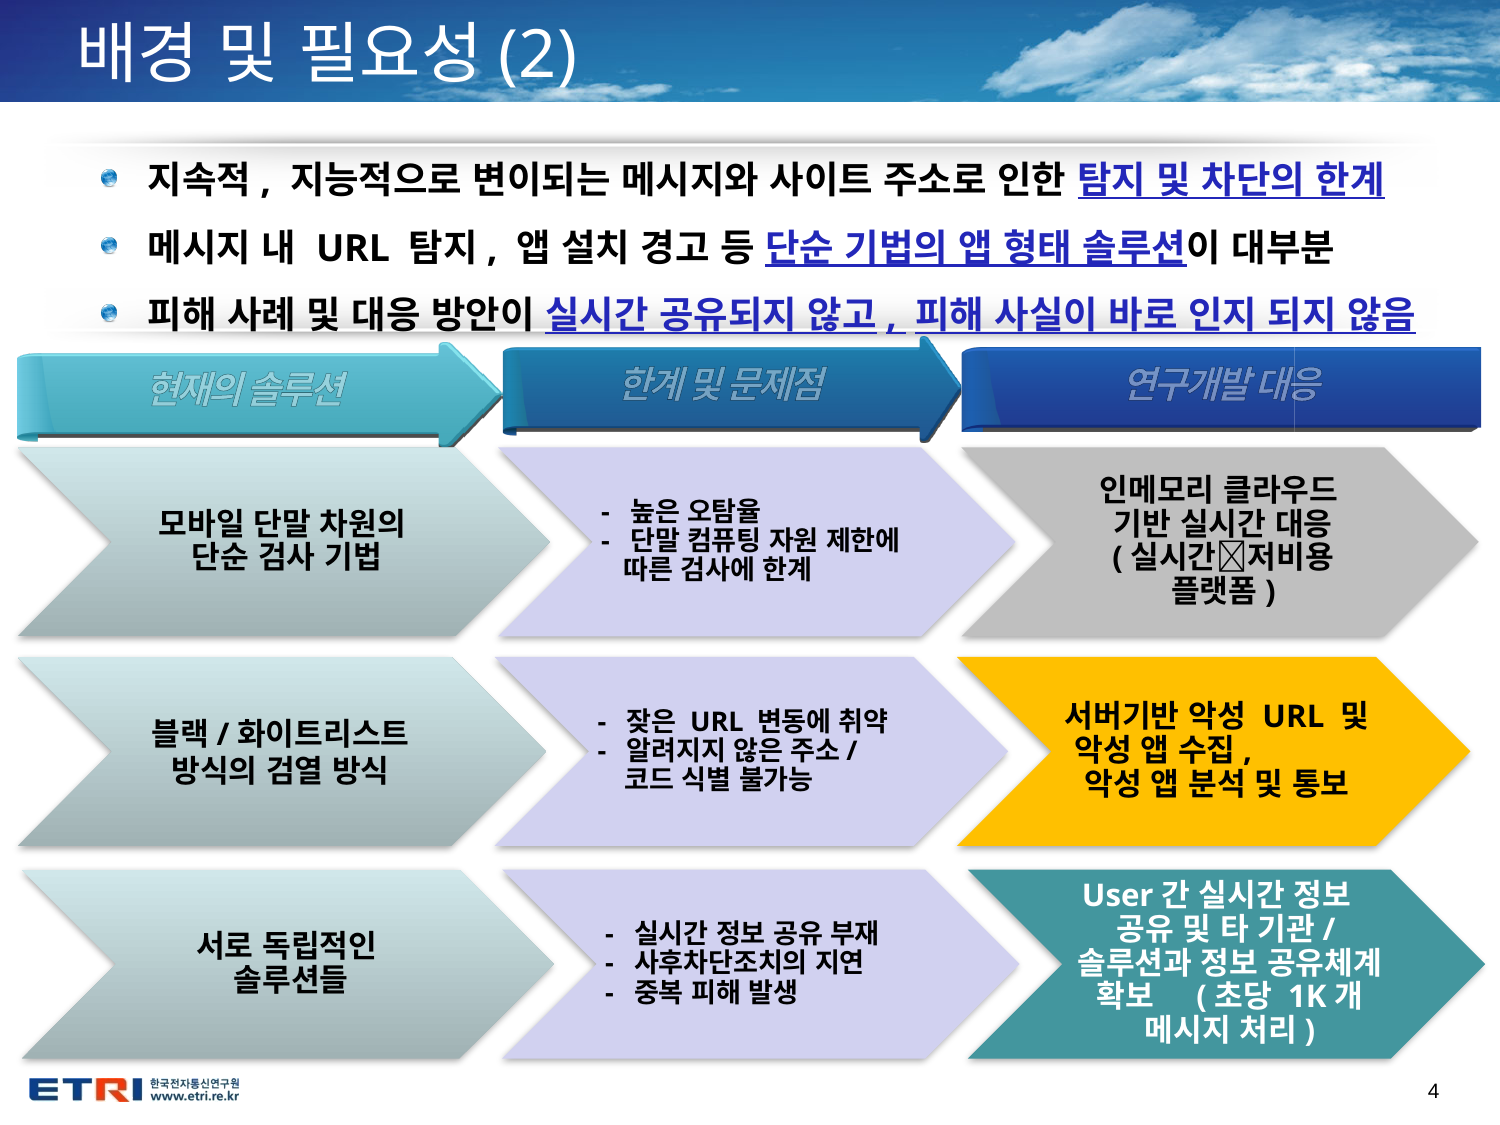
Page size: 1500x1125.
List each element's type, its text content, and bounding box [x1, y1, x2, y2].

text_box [17, 447, 1482, 637]
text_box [502, 335, 962, 443]
picture [17, 128, 1439, 447]
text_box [17, 656, 1471, 847]
title 배경 및 필요성(2) [61, 5, 1412, 98]
picture [29, 1078, 239, 1102]
text_box 지속적, 지능적으로 변이되는 메시지와 사이트 주소로 인한 탐지 및 차단의 한계 메시지 내 URL 탐지, 앱 설치 경고 등 단순 기법의 앱 형태 솔루션이 대부분 피해 사례 및 대응 방안이 실시간 공유되지 않고, 피해 사실이 바로 인지 되지 않음 [83, 113, 1500, 310]
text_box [21, 869, 1486, 1059]
picture [0, 0, 1500, 102]
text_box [966, 346, 1482, 432]
